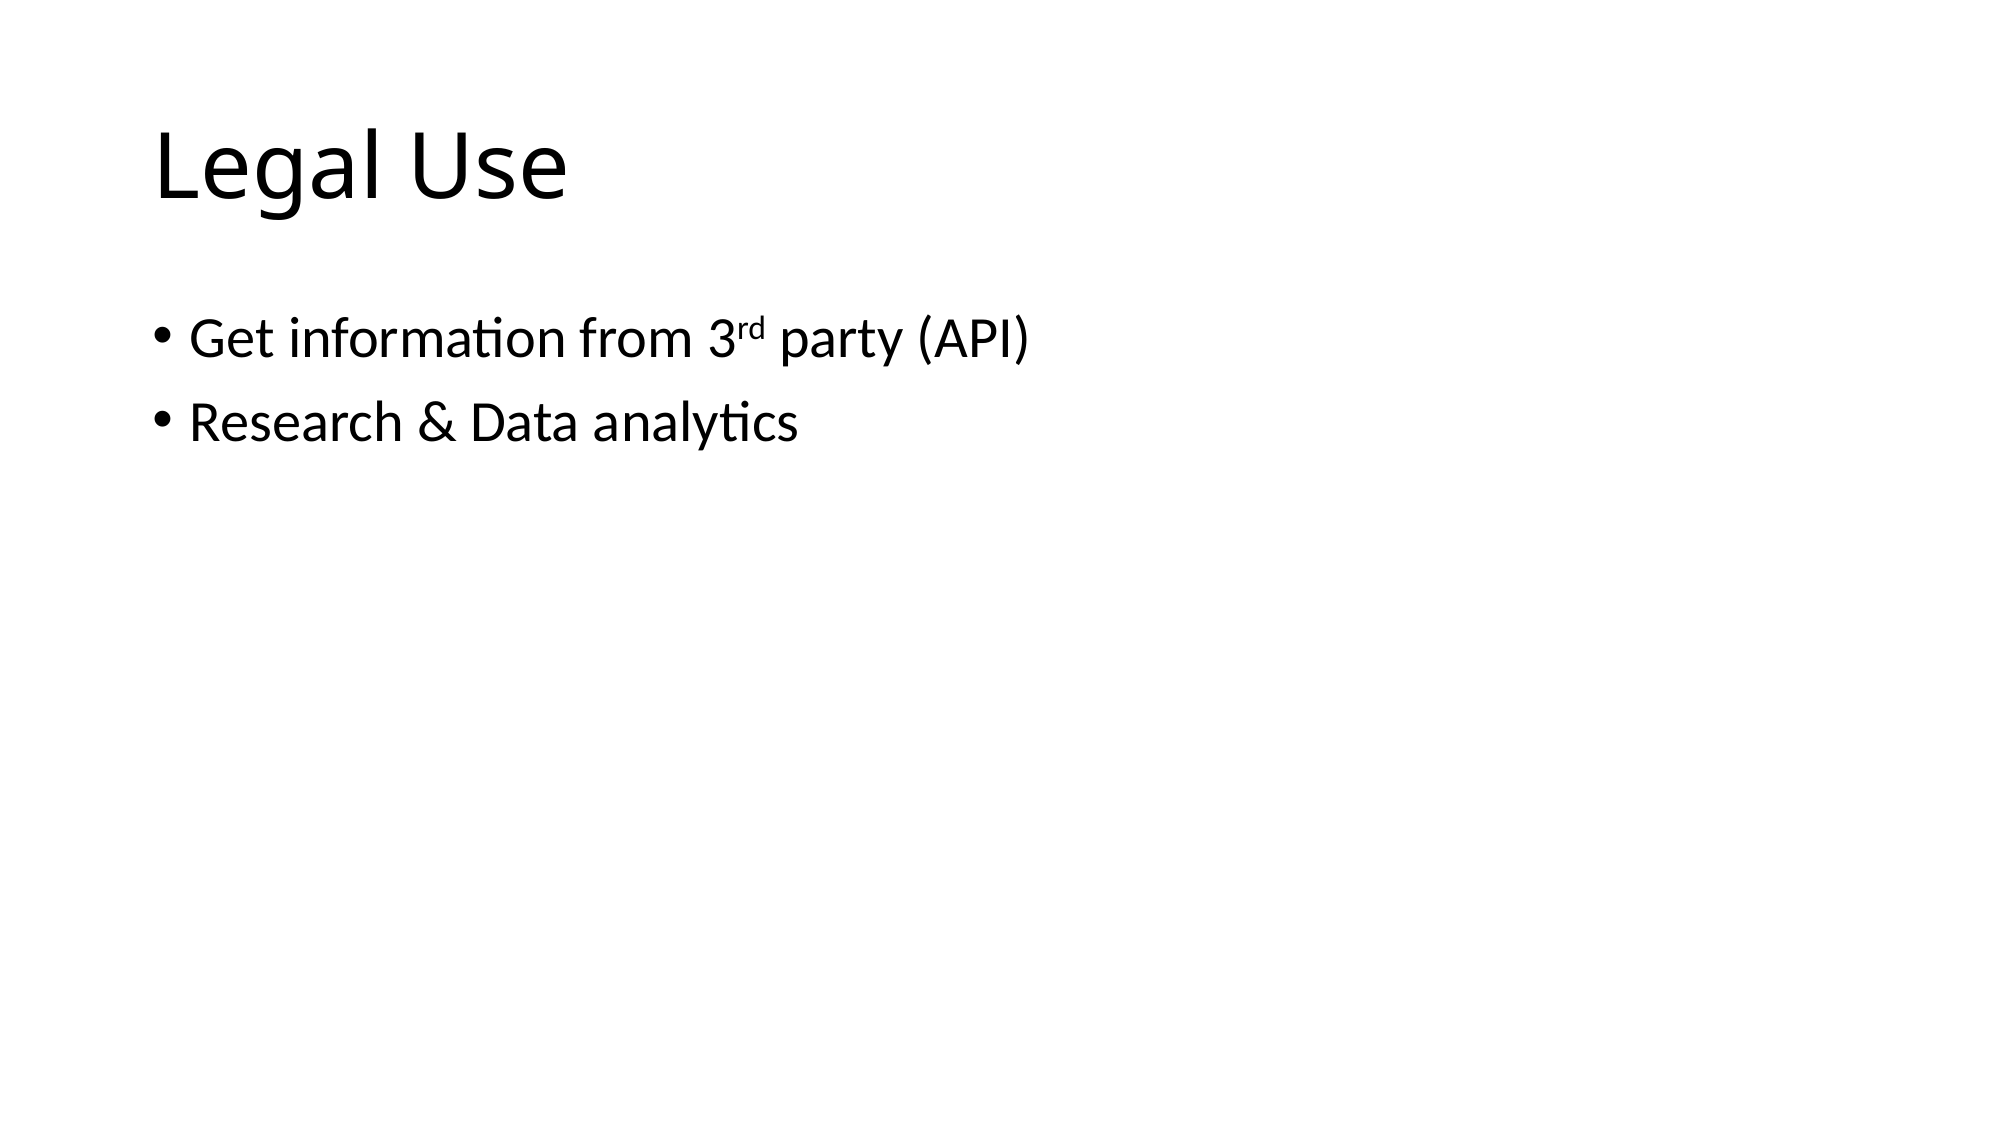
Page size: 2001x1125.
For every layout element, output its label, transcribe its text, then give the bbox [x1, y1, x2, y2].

list Get information from 3rd party (API) Research & Data analytics [137, 299, 1863, 1014]
title Legal Use [137, 59, 1863, 278]
